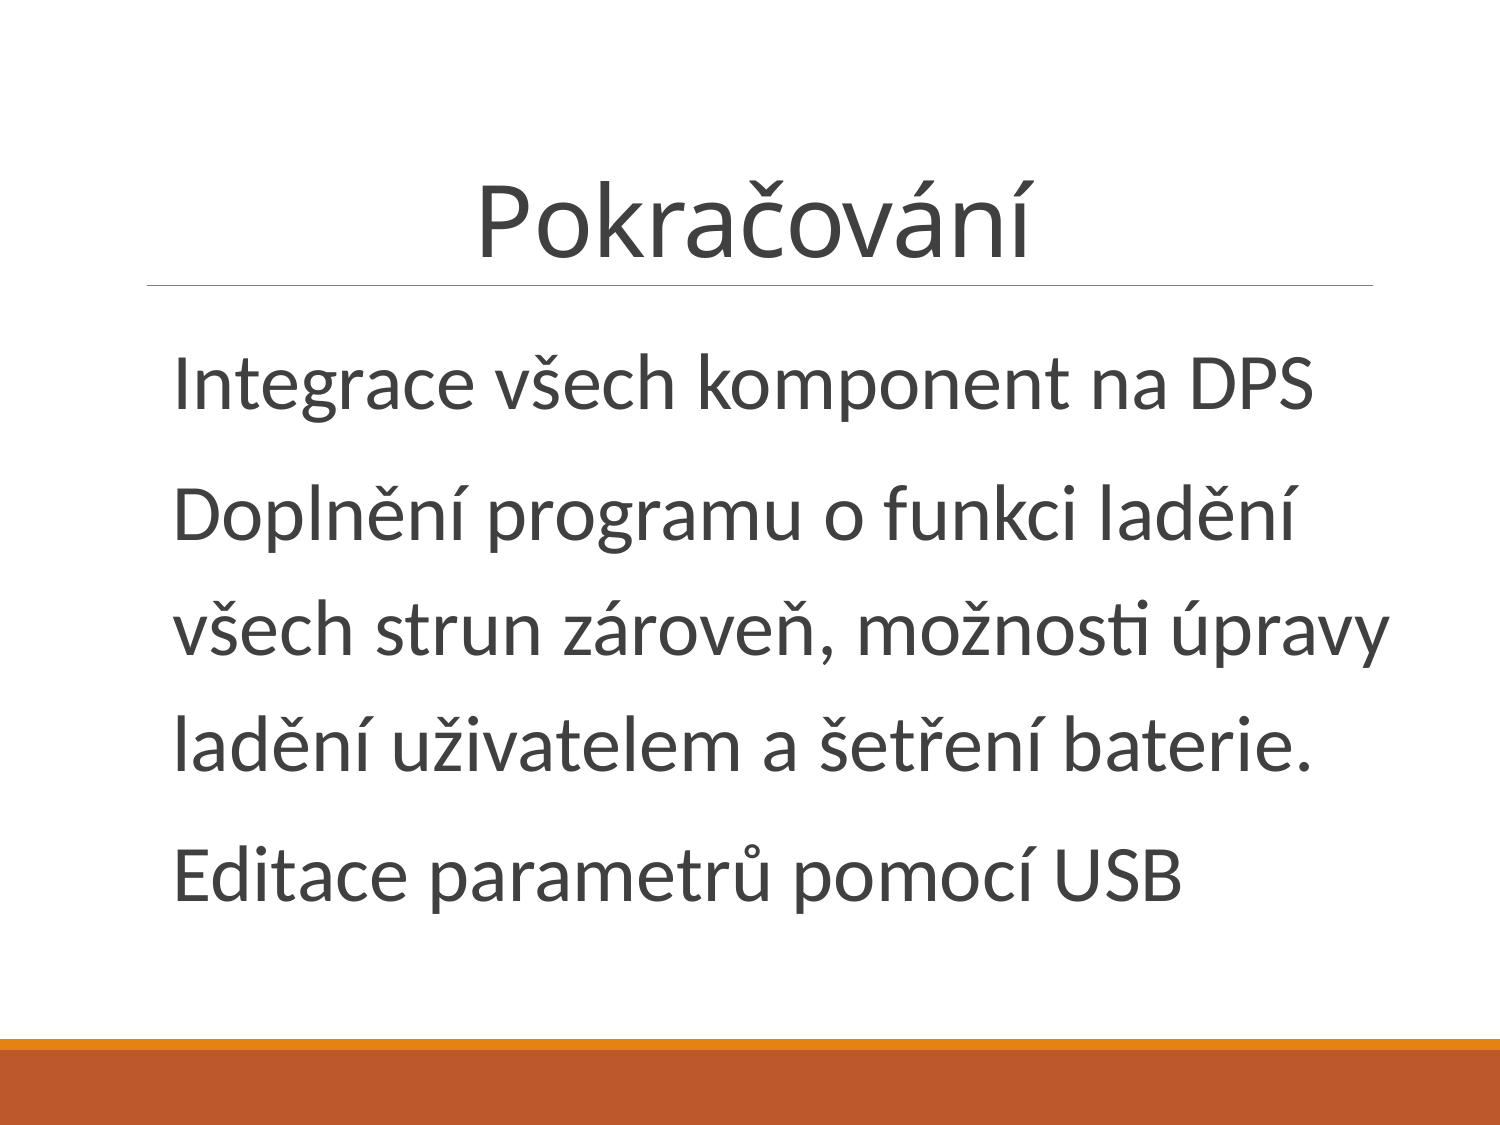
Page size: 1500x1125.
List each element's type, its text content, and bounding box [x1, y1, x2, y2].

list Integrace všech komponent na DPS Doplnění programu o funkci ladění všech strun zároveň, možnosti úpravy ladění uživatelem a šetření baterie. Editace parametrů pomocí USB [135, 302, 1405, 963]
title Pokračování [135, 47, 1373, 285]
